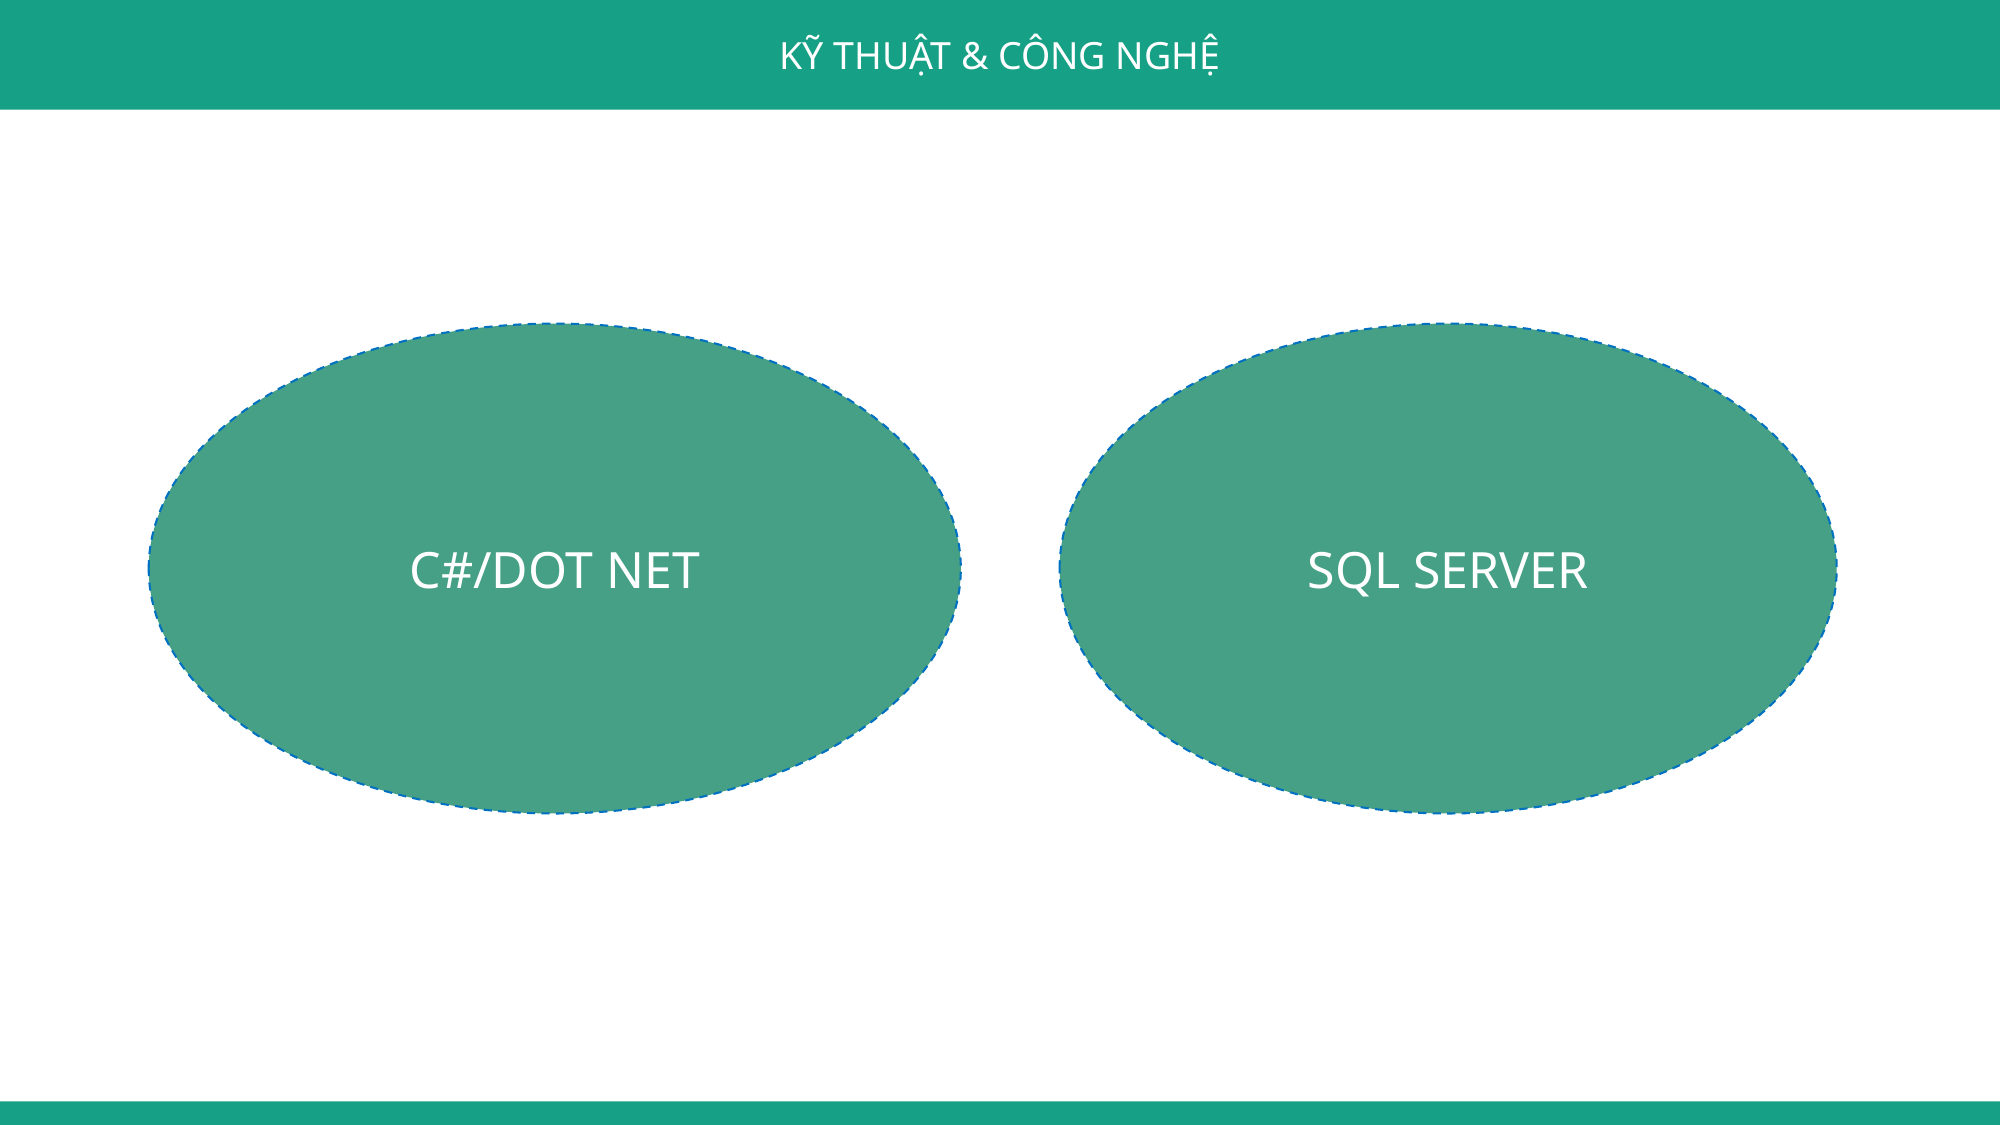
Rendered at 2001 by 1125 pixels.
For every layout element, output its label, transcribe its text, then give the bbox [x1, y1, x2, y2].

text_box C#/DOT NET [147, 322, 962, 815]
text_box [0, 1100, 2000, 1125]
text_box SQL SERVER [1058, 322, 1838, 815]
text_box KỸ THUẬT & CÔNG NGHỆ [0, 0, 2000, 111]
